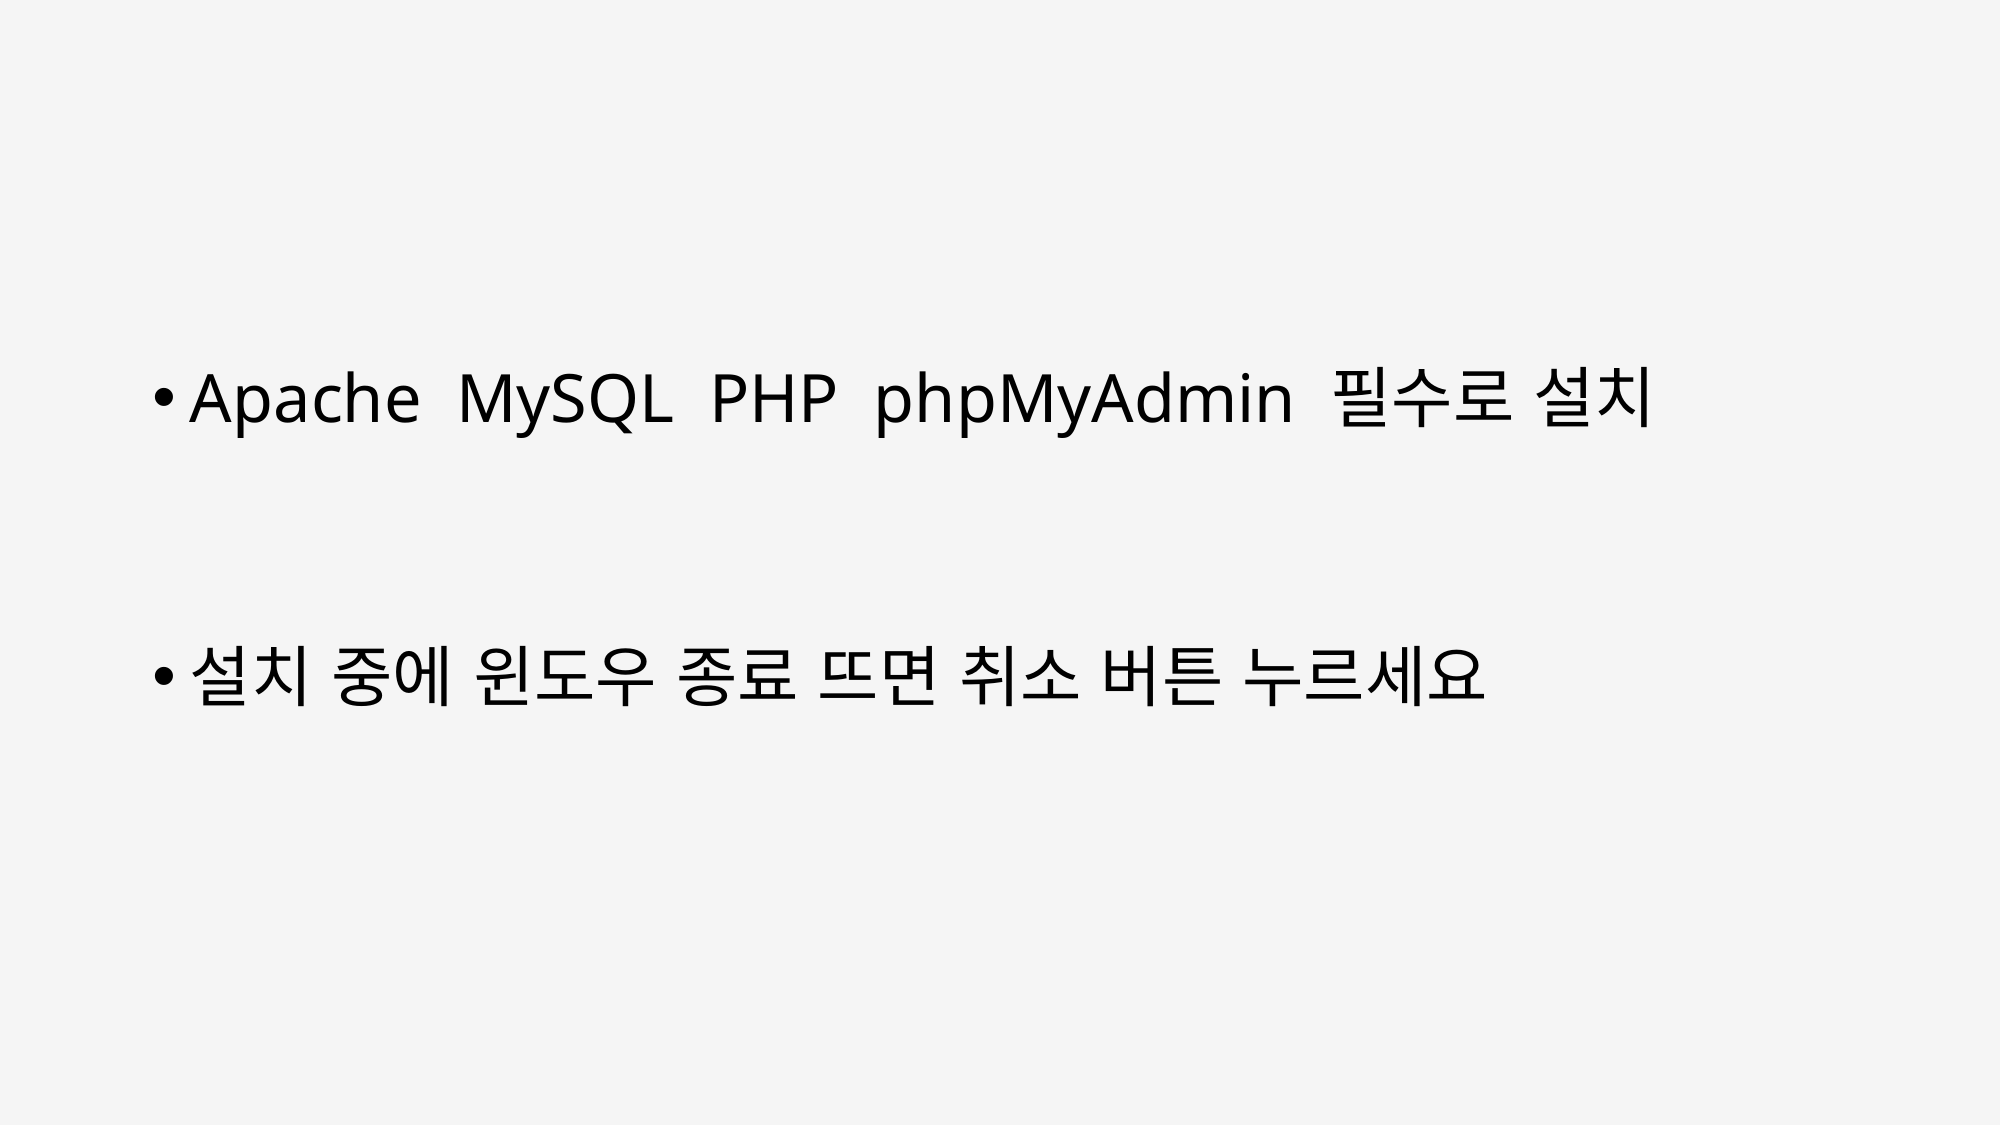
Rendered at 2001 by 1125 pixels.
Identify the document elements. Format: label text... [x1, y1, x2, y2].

list Apache MySQL PHP phpMyAdmin 필수로 설치 설치 중에 윈도우 종료 뜨면 취소 버튼 누르세요 [137, 357, 1863, 768]
